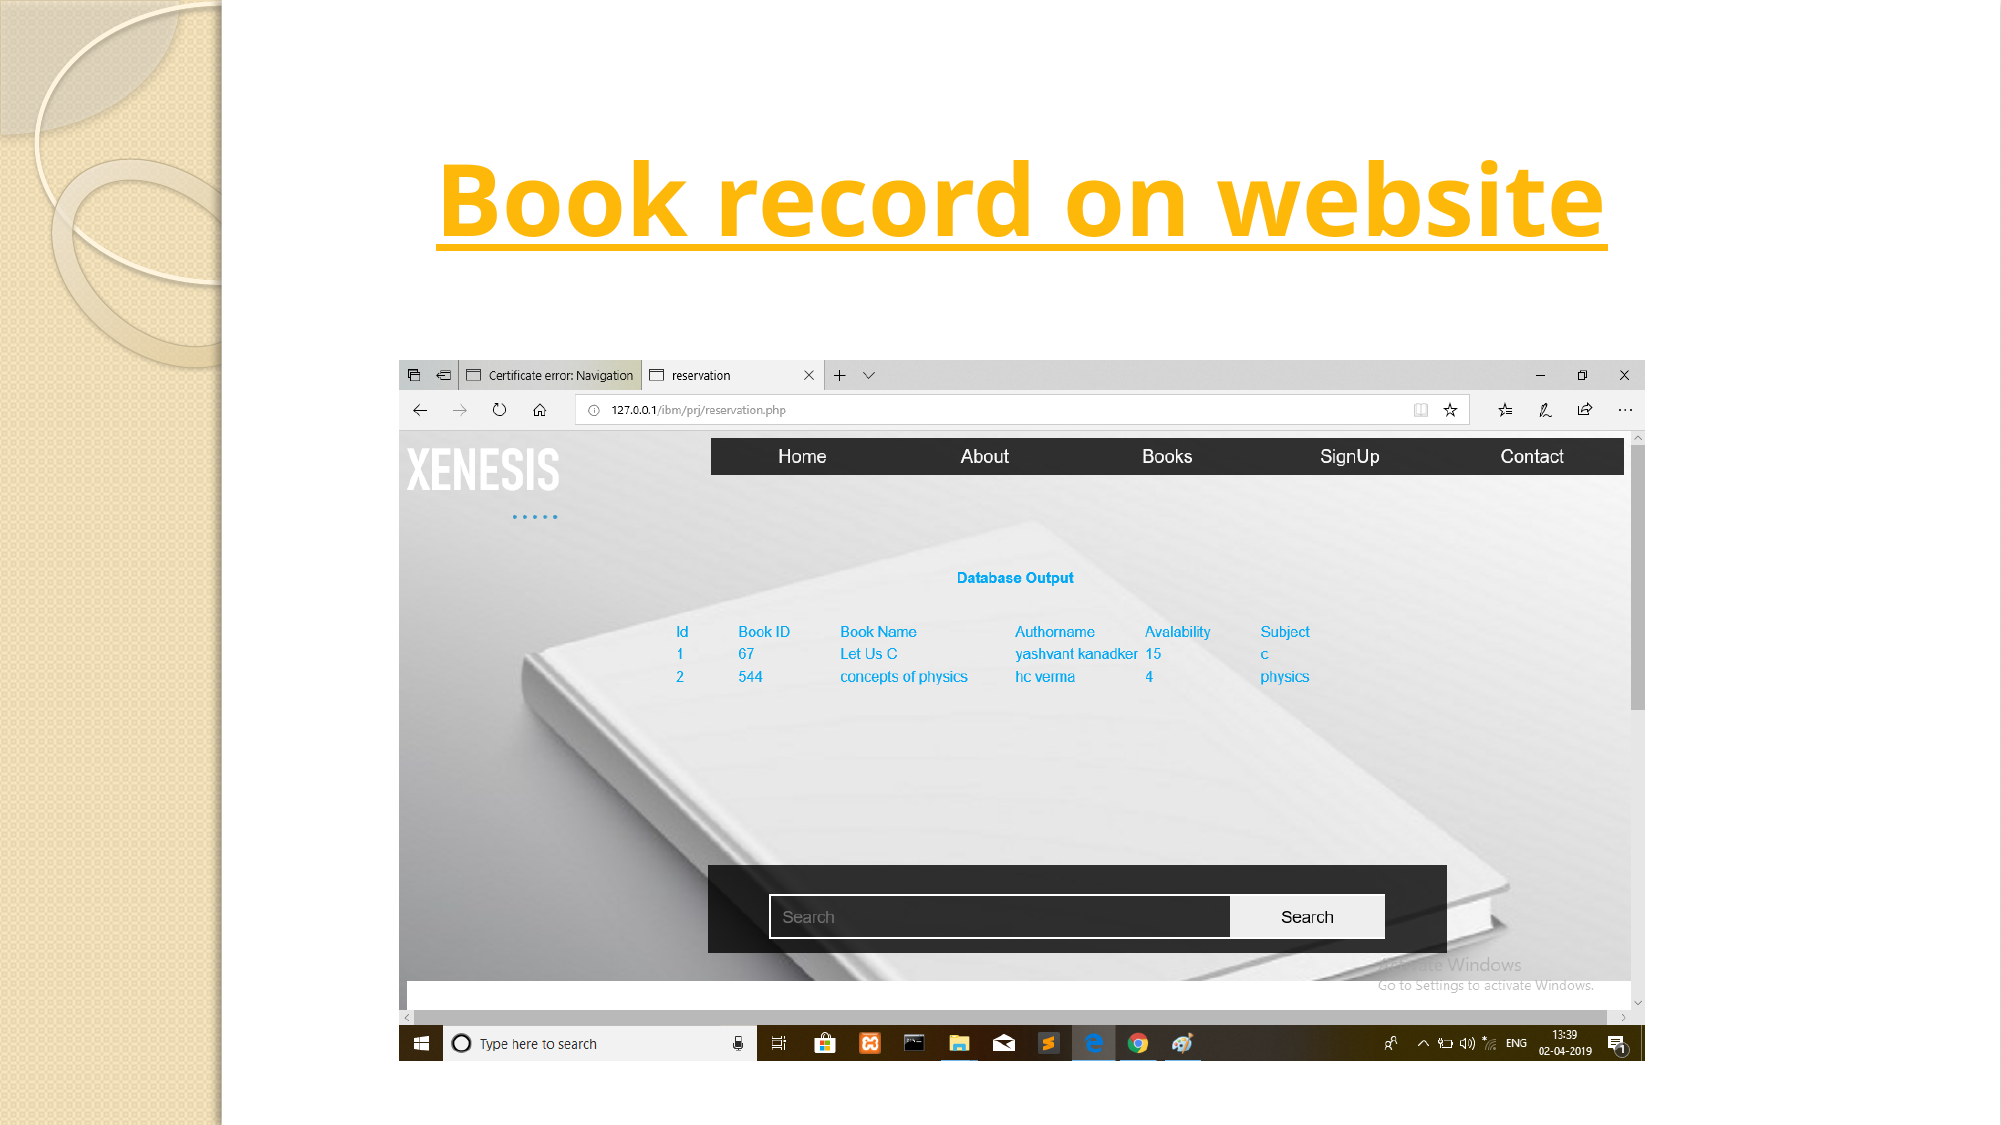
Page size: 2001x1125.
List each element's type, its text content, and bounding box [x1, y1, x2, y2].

title Book record on website [315, 90, 1728, 303]
picture [398, 359, 1645, 1061]
